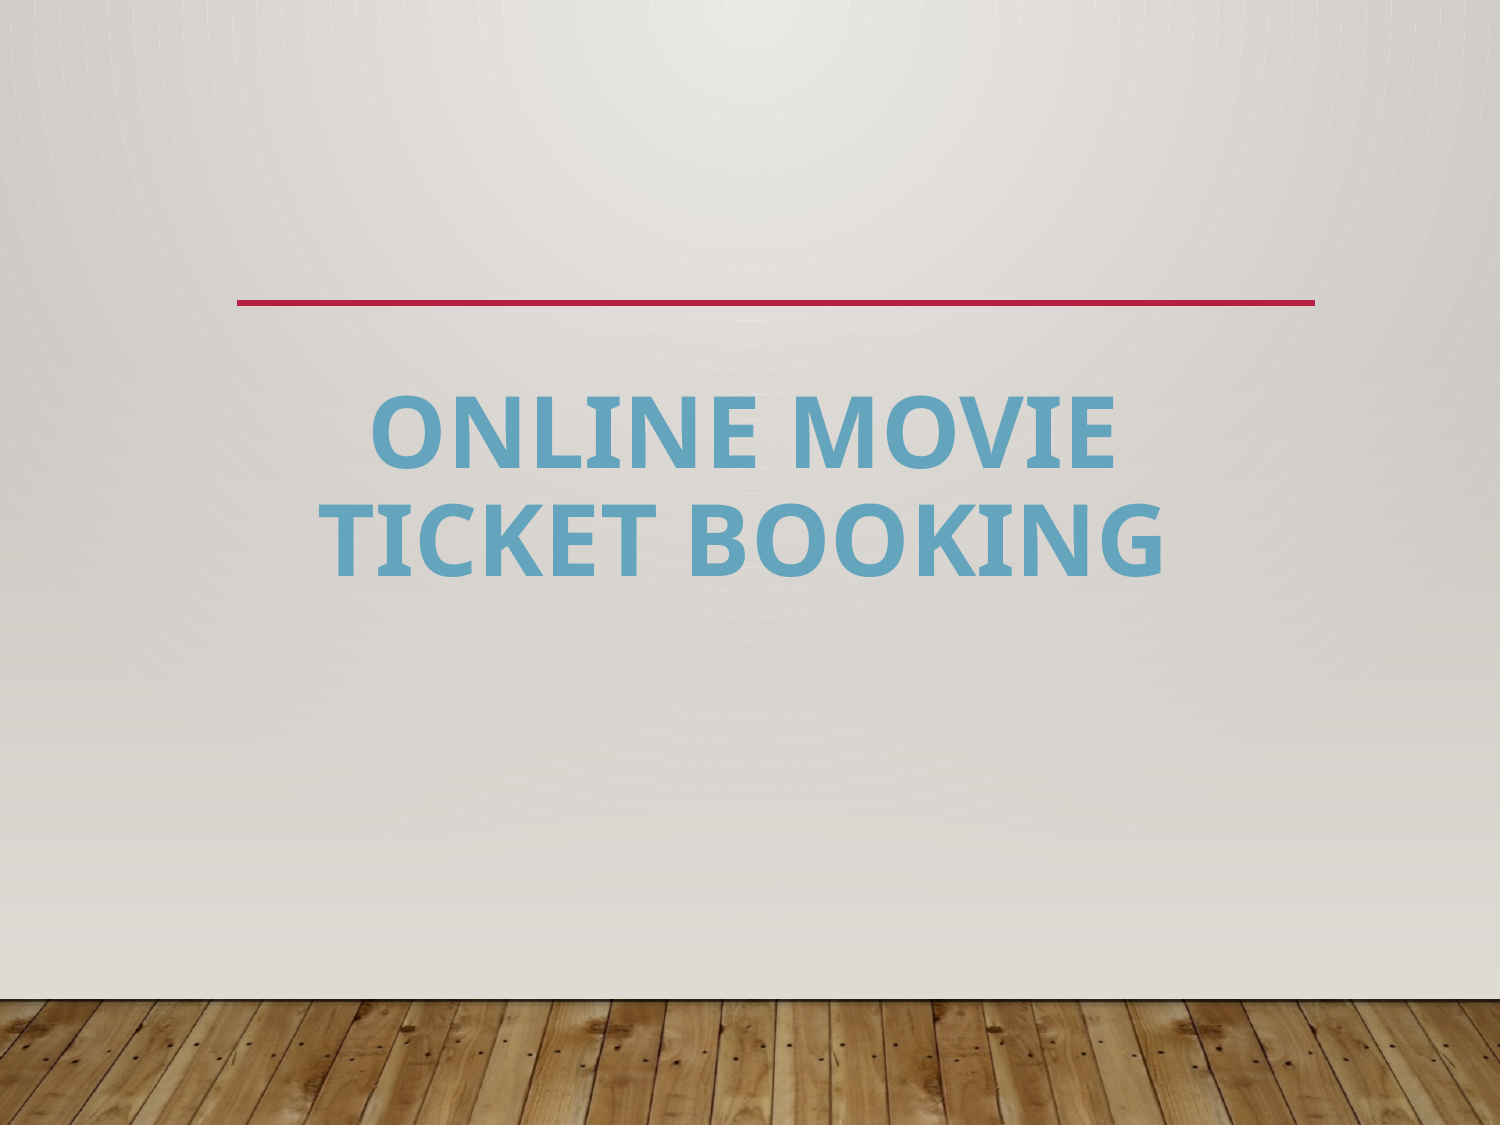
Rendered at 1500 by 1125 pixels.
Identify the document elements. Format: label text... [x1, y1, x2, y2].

picture [0, 999, 1500, 1125]
title Online Movie Ticket Booking [187, 375, 1300, 638]
